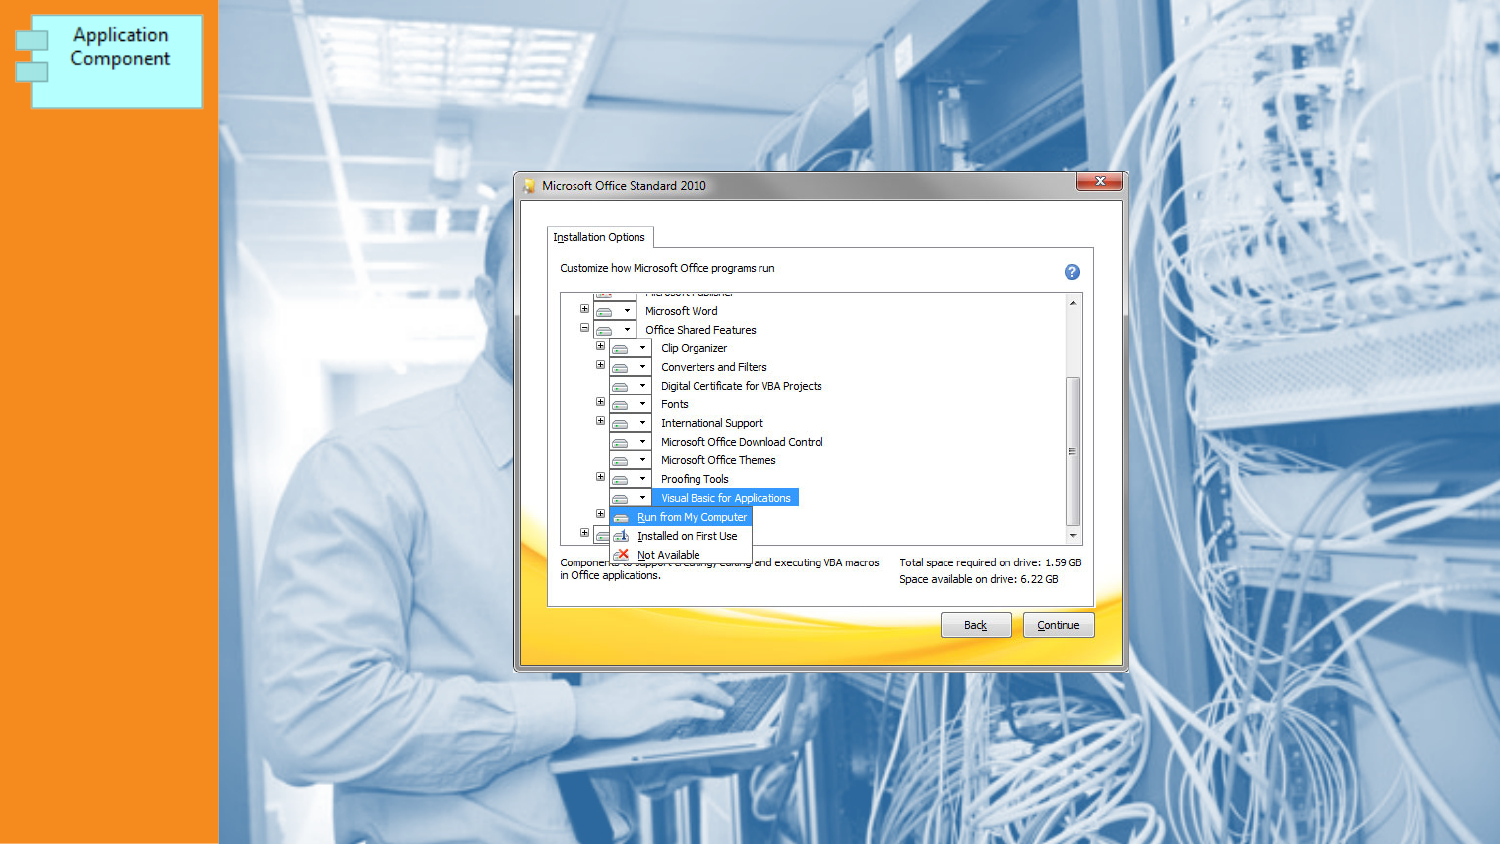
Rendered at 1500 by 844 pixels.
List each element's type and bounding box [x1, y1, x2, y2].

picture [0, 0, 1500, 844]
list [513, 170, 1129, 673]
